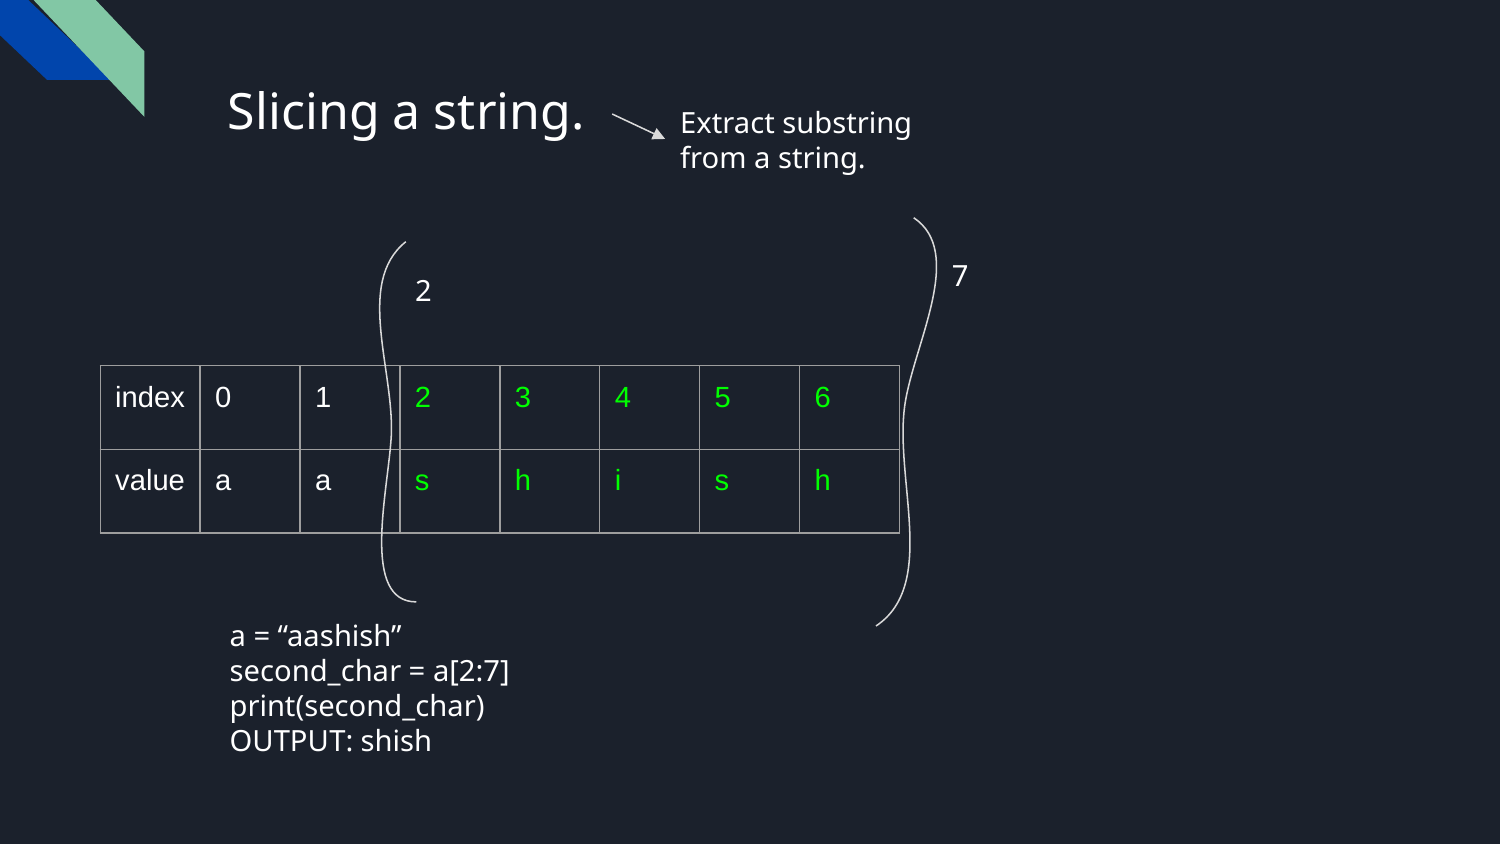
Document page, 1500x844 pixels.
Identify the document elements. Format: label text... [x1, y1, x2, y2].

table_header index [101, 366, 199, 449]
table_cell i [600, 450, 699, 532]
table_header 2 [410, 366, 499, 449]
table_cell s [412, 450, 499, 532]
table_cell h [800, 450, 892, 532]
text_box Extract substring from a string. [665, 88, 967, 189]
title Slicing a string. [212, 64, 1368, 215]
table_header 4 [600, 366, 699, 449]
table_cell value [101, 450, 199, 532]
text_box 2 [400, 257, 489, 323]
text_box a = “aashish” second_char = a[2:7] print(second_char) OUTPUT: shish [214, 601, 1418, 772]
table_header 1 [301, 366, 391, 449]
table_cell h [501, 450, 599, 532]
text_box [876, 217, 936, 626]
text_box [612, 113, 666, 140]
table_cell s [700, 450, 799, 532]
table_header 6 [800, 366, 899, 449]
table_header 0 [201, 366, 299, 449]
table_header 3 [501, 366, 599, 449]
table_cell a [301, 450, 390, 532]
table_cell a [201, 450, 299, 532]
table_header 5 [700, 366, 799, 449]
text_box 7 [936, 241, 1026, 307]
text_box [379, 241, 417, 602]
